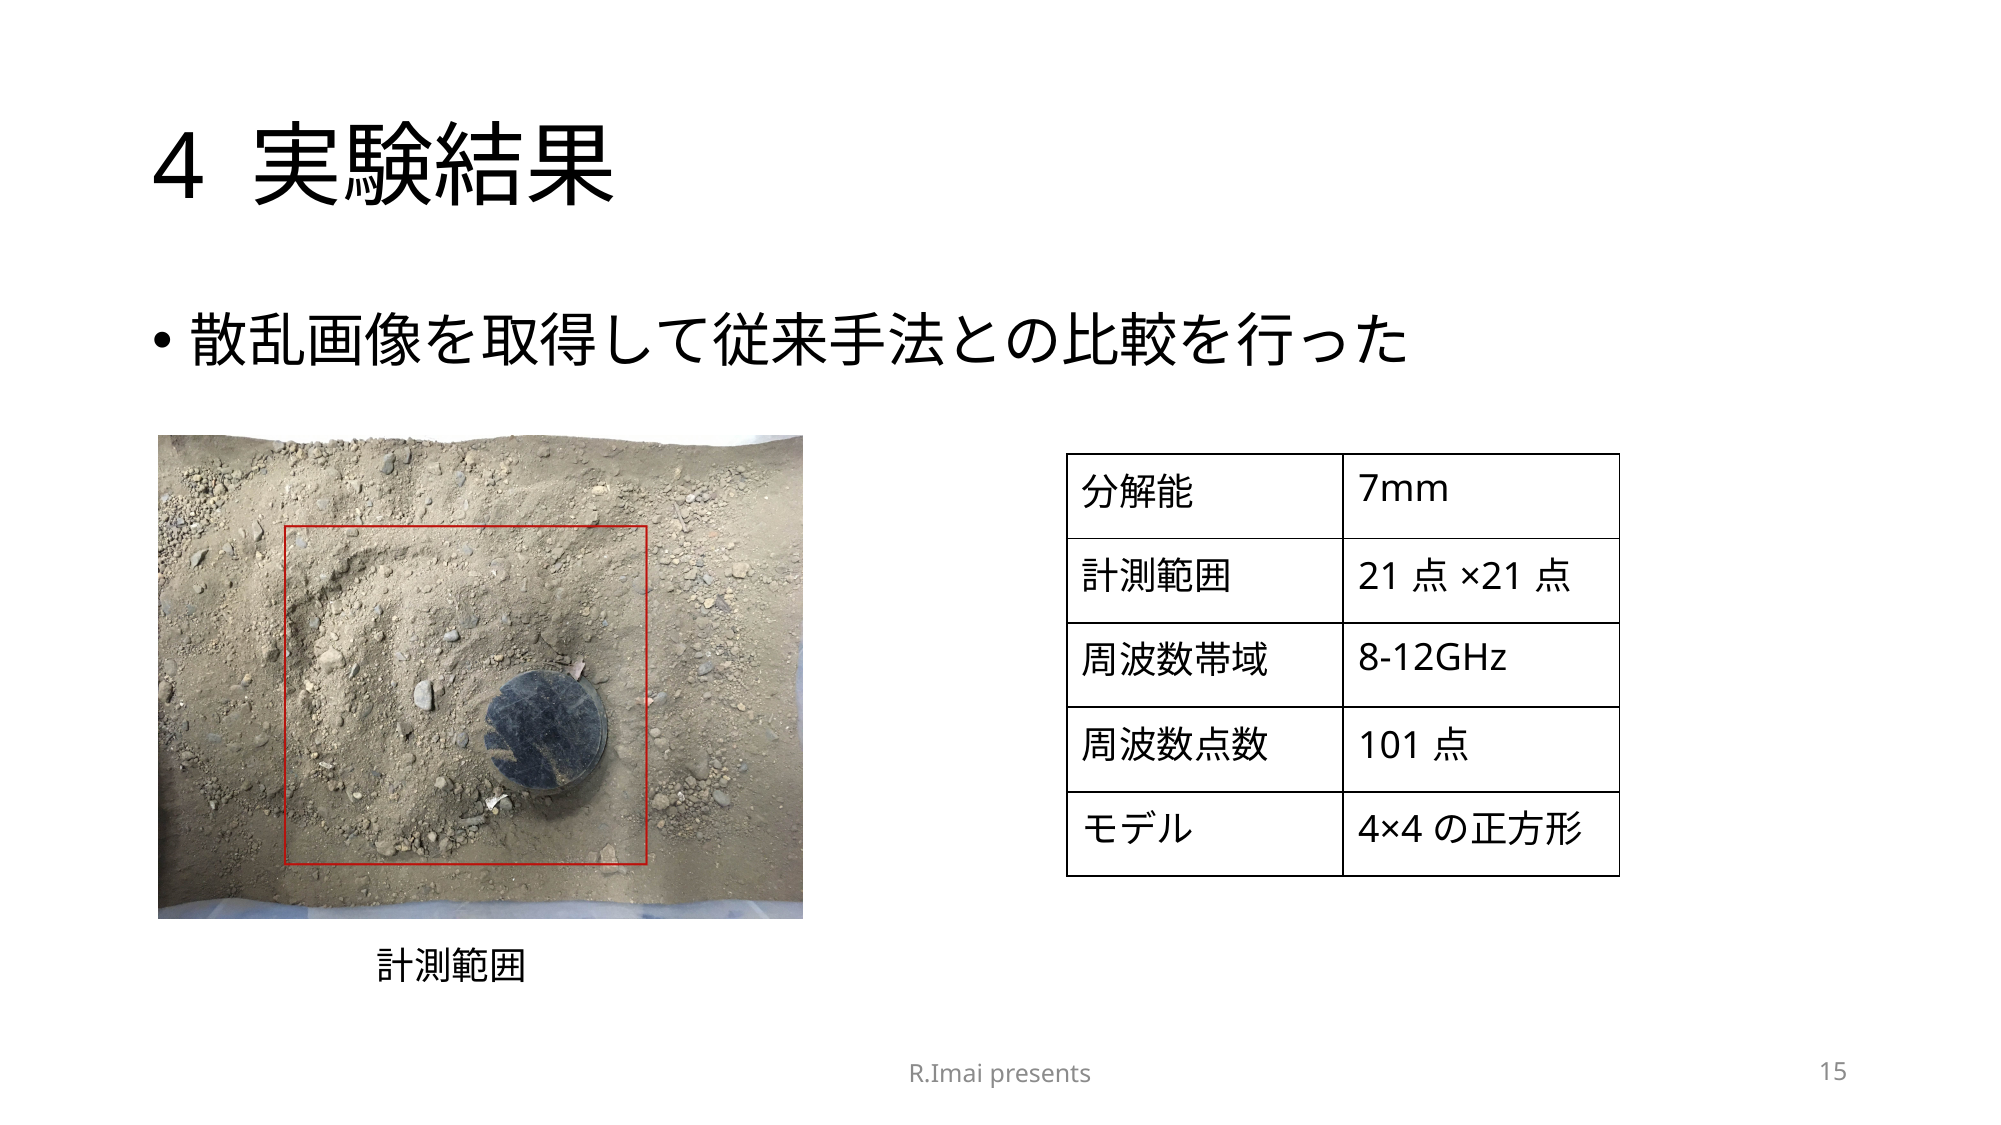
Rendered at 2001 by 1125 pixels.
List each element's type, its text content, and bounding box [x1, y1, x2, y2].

table_cell 8-12GHz [1344, 624, 1619, 706]
table_cell 計測範囲 [1068, 539, 1342, 622]
table_header 分解能 [1068, 455, 1342, 538]
footer R.Imai presents [662, 1042, 1338, 1103]
table_cell モデル [1068, 793, 1342, 875]
slide_number 15 [1412, 1042, 1863, 1103]
table_cell 101点 [1344, 708, 1619, 791]
text_box 計測範囲 [362, 934, 542, 994]
title 4 実験結果 [137, 59, 1863, 278]
table_cell 21点×21点 [1344, 539, 1619, 622]
picture [158, 435, 804, 919]
table_cell 4×4の正方形 [1344, 793, 1619, 875]
list 散乱画像を取得して従来手法との比較を行った [137, 303, 1863, 1018]
table_cell 周波数帯域 [1068, 624, 1342, 706]
table_cell 周波数点数 [1068, 708, 1342, 791]
table_header 7mm [1344, 455, 1619, 538]
